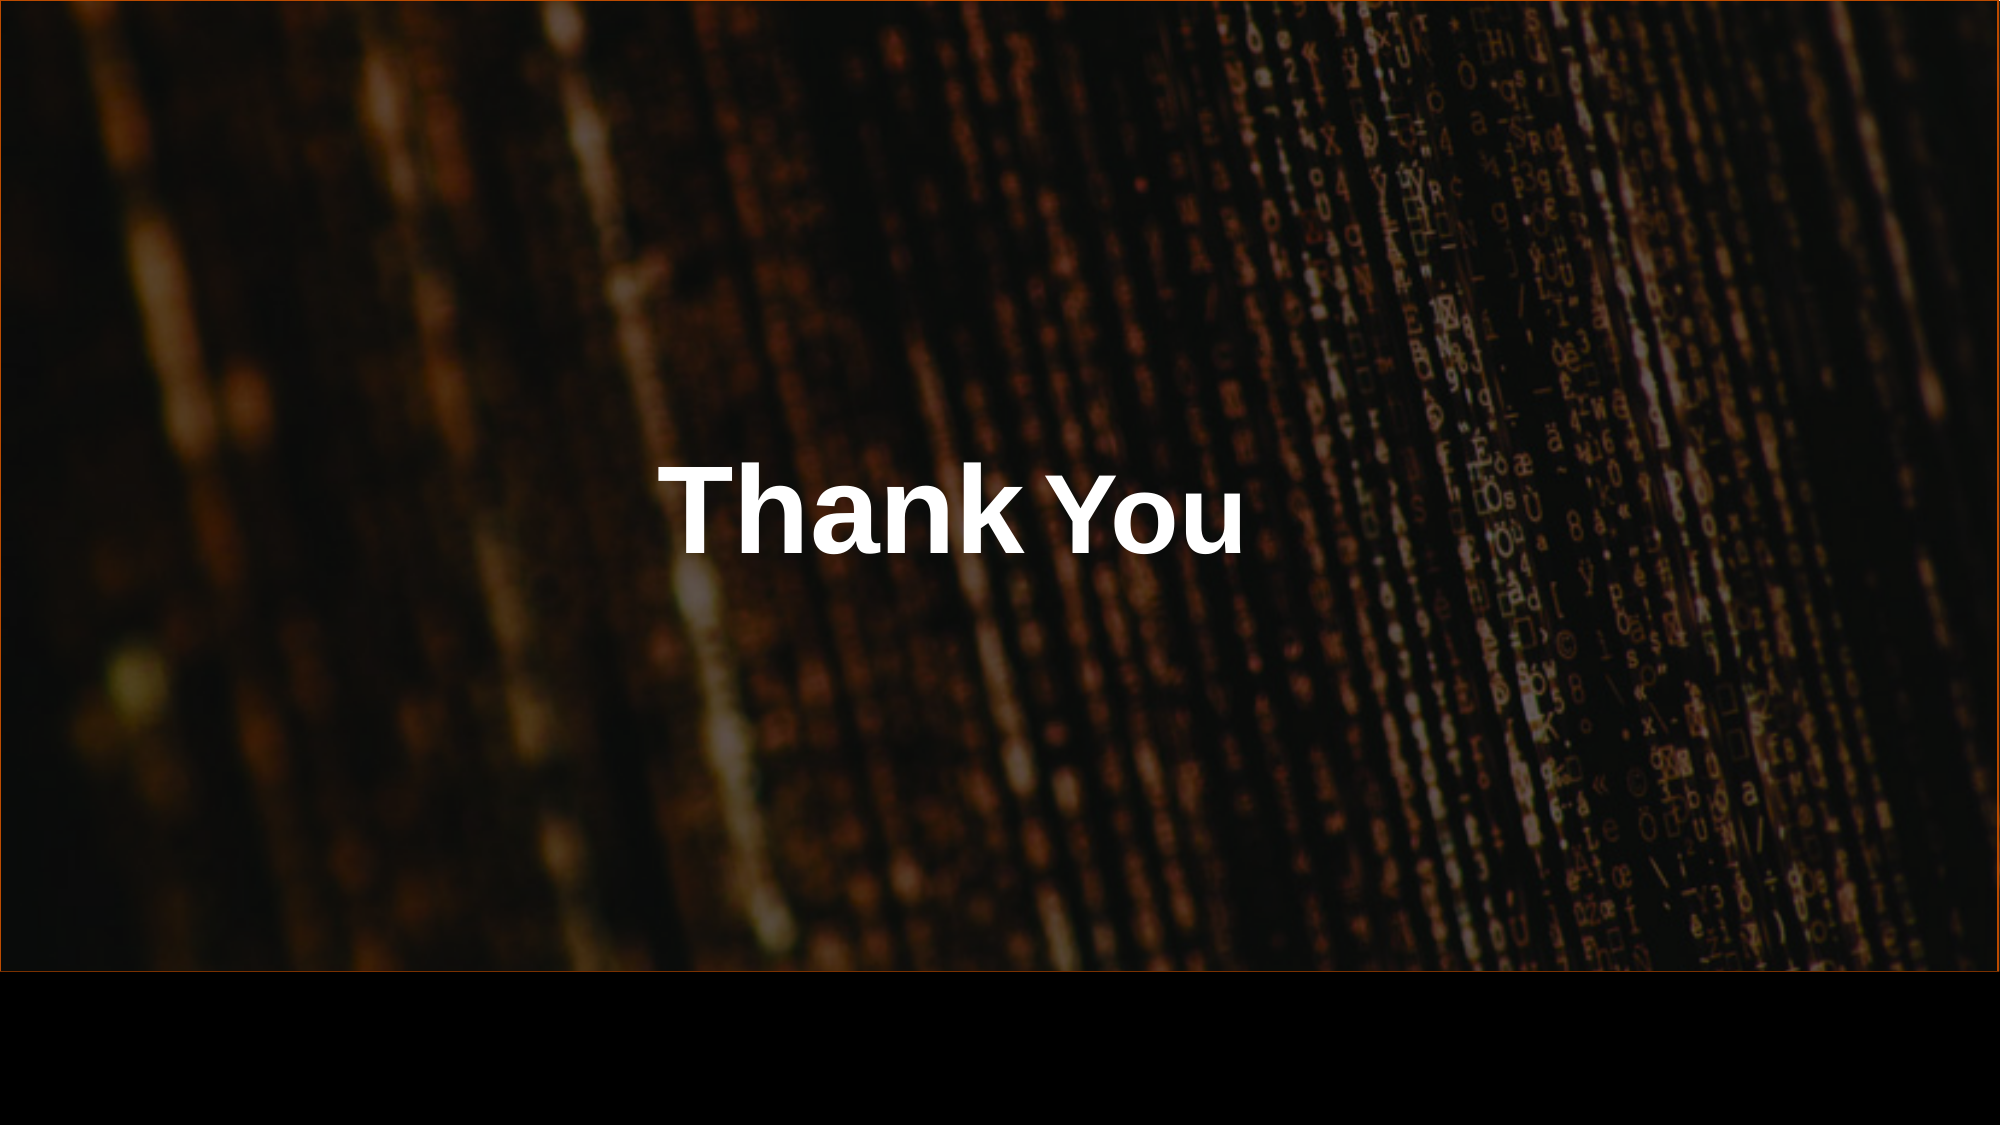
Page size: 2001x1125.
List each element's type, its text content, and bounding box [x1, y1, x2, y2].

list Thank You [89, 438, 1817, 590]
picture [1, 1, 1997, 971]
